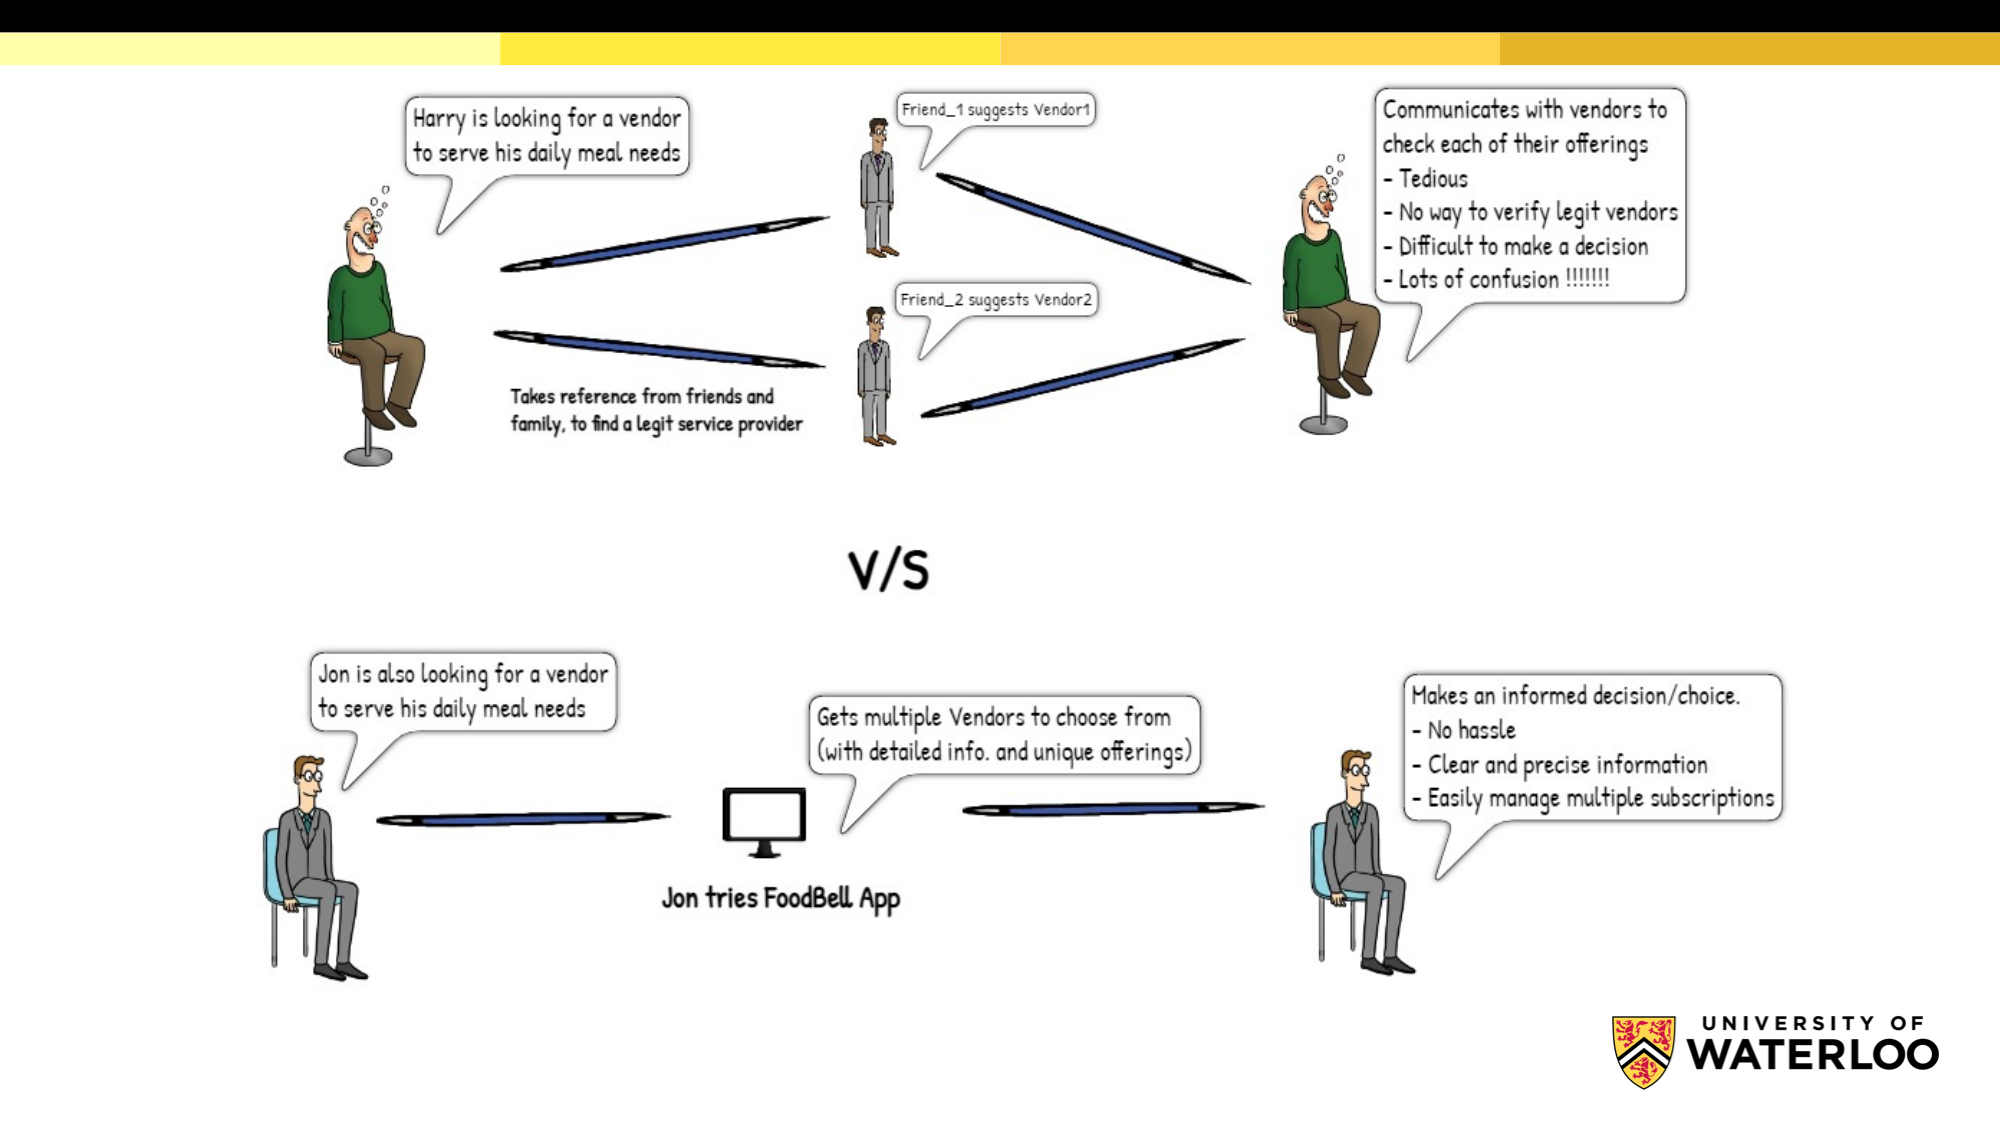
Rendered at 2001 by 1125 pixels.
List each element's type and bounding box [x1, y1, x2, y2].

picture [1606, 1008, 1945, 1095]
picture [204, 78, 1831, 1004]
